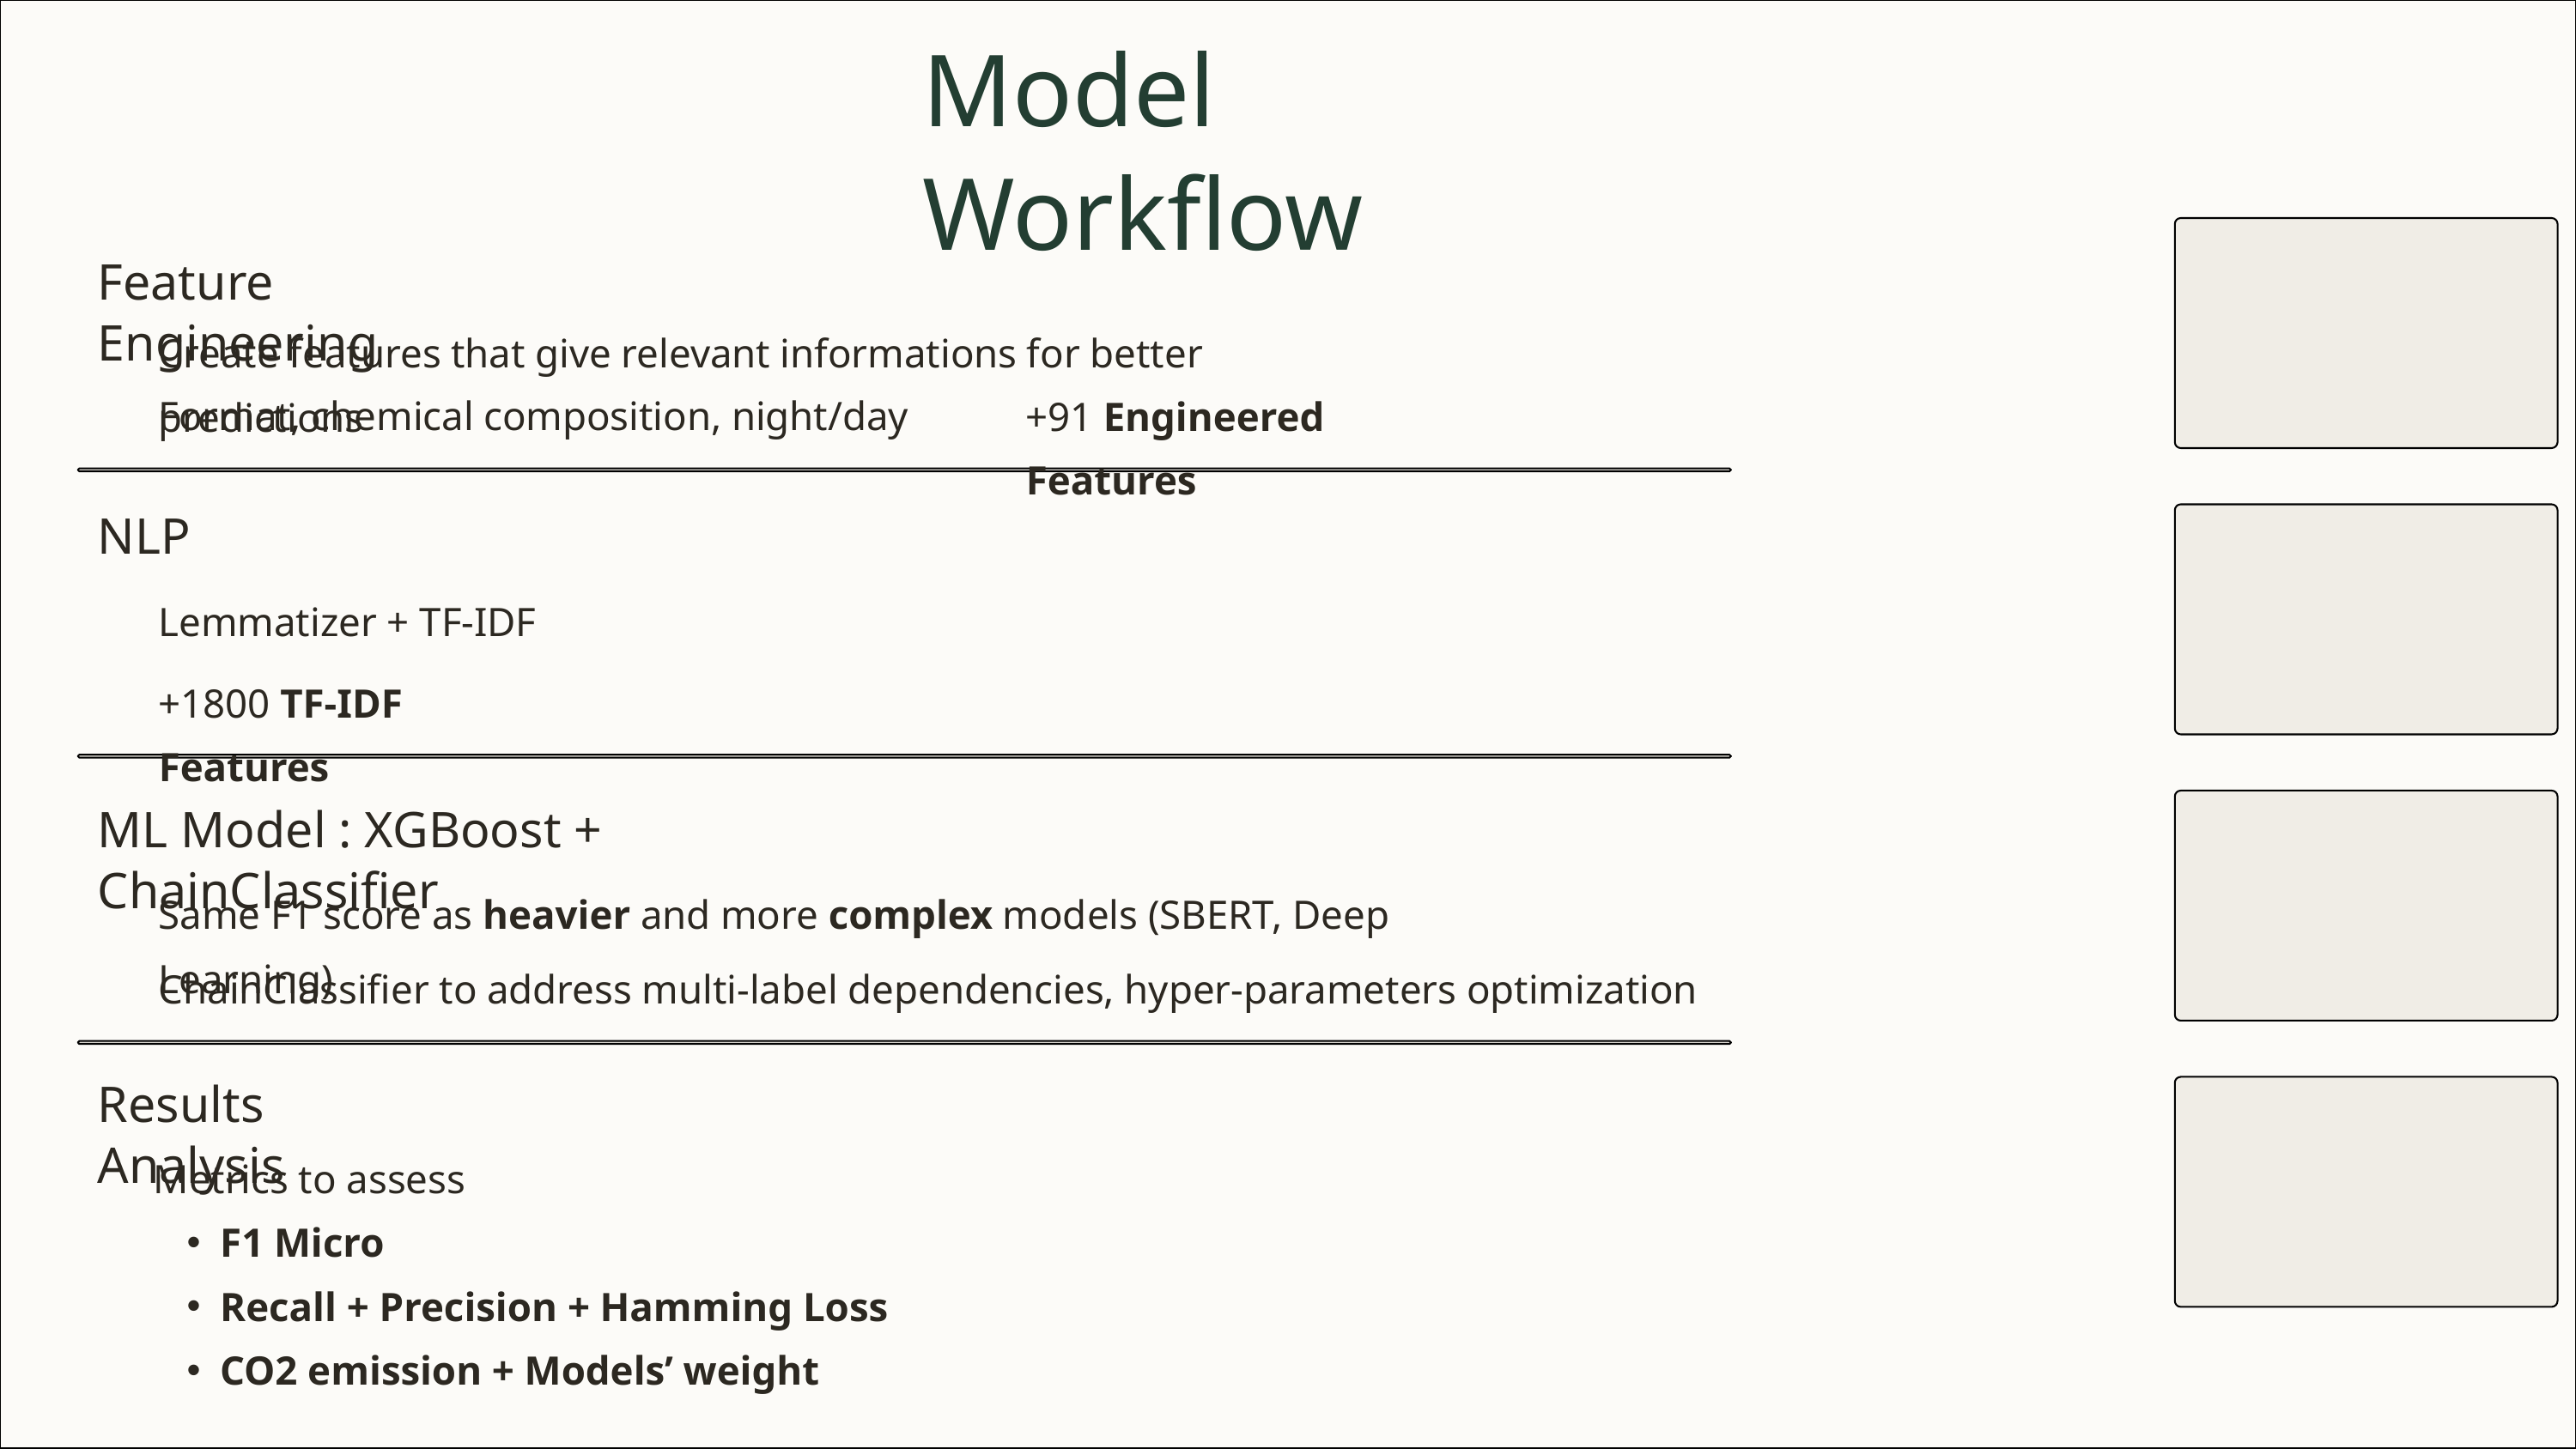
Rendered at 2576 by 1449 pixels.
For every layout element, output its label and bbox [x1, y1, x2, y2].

text_box [2174, 1076, 2558, 1307]
text_box [0, 0, 2576, 1449]
text_box [2174, 217, 2558, 449]
text_box [77, 1040, 1731, 1045]
text_box [77, 754, 1731, 758]
text_box [2174, 504, 2558, 735]
text_box [77, 468, 1731, 472]
text_box [2174, 790, 2558, 1022]
